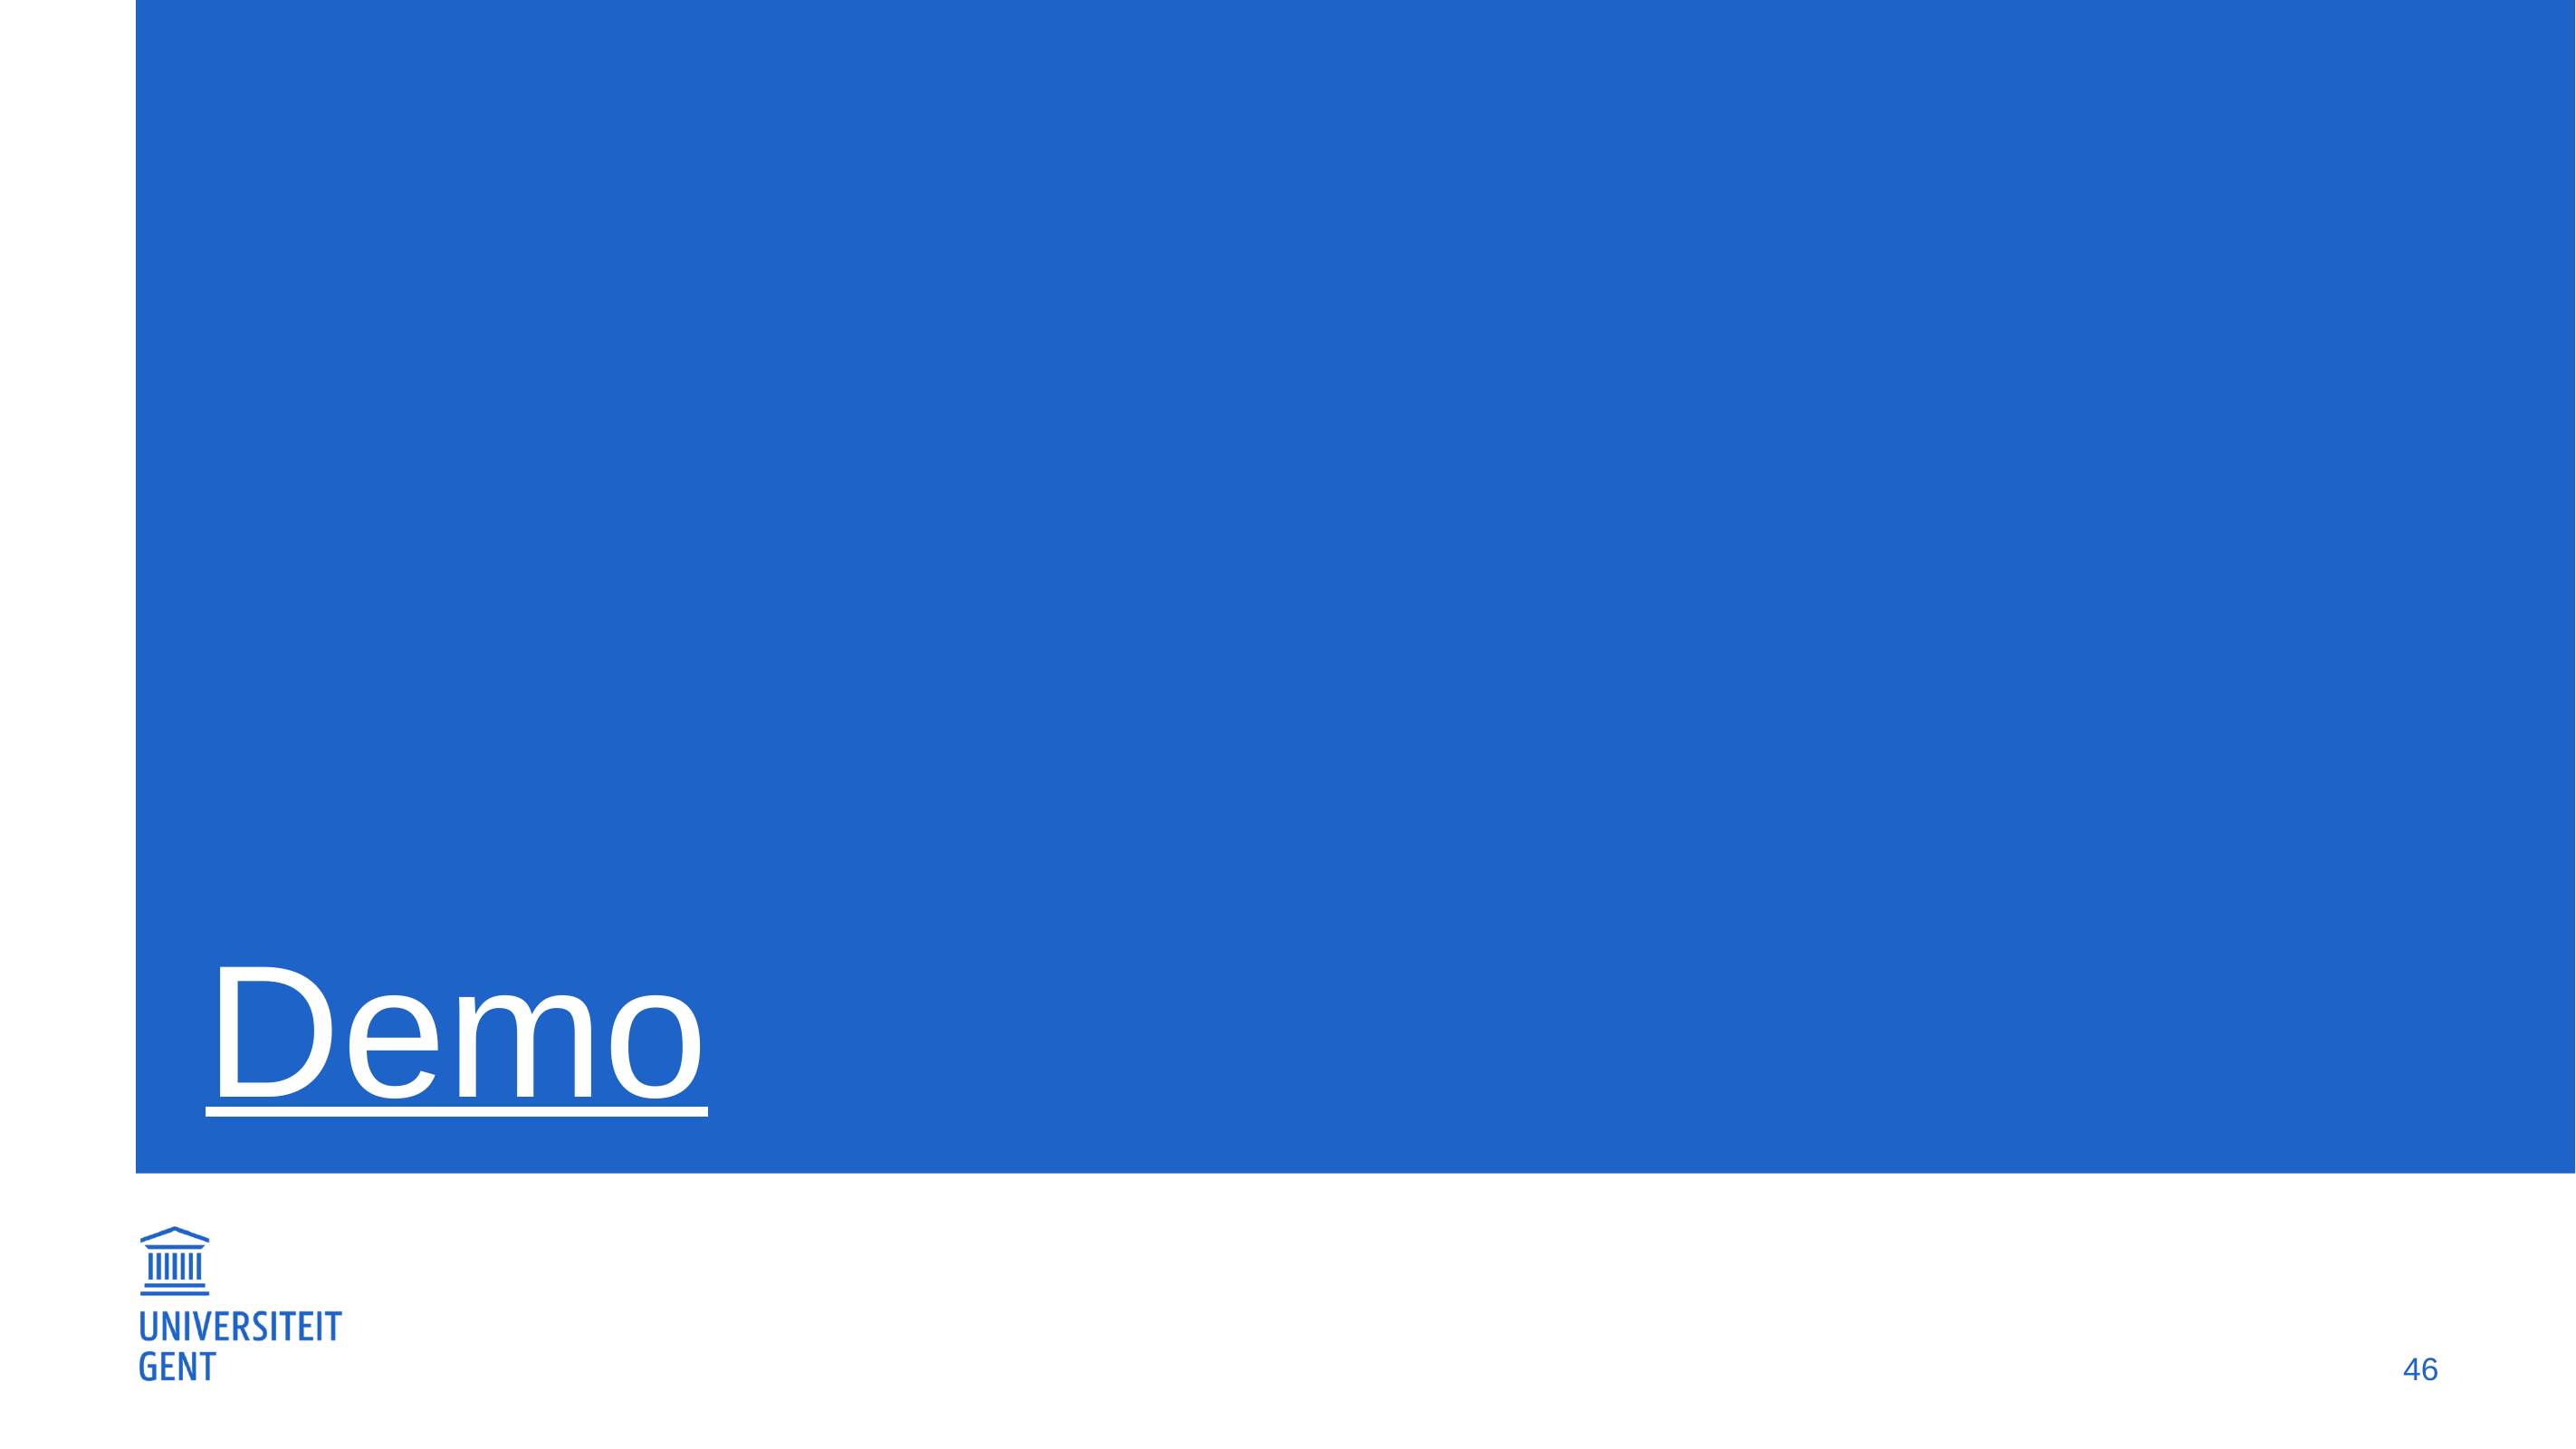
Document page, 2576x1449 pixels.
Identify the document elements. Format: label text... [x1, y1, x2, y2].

slide_number 46 [2315, 1329, 2453, 1407]
picture [72, 1174, 415, 1449]
title Demo [191, 482, 2447, 1142]
